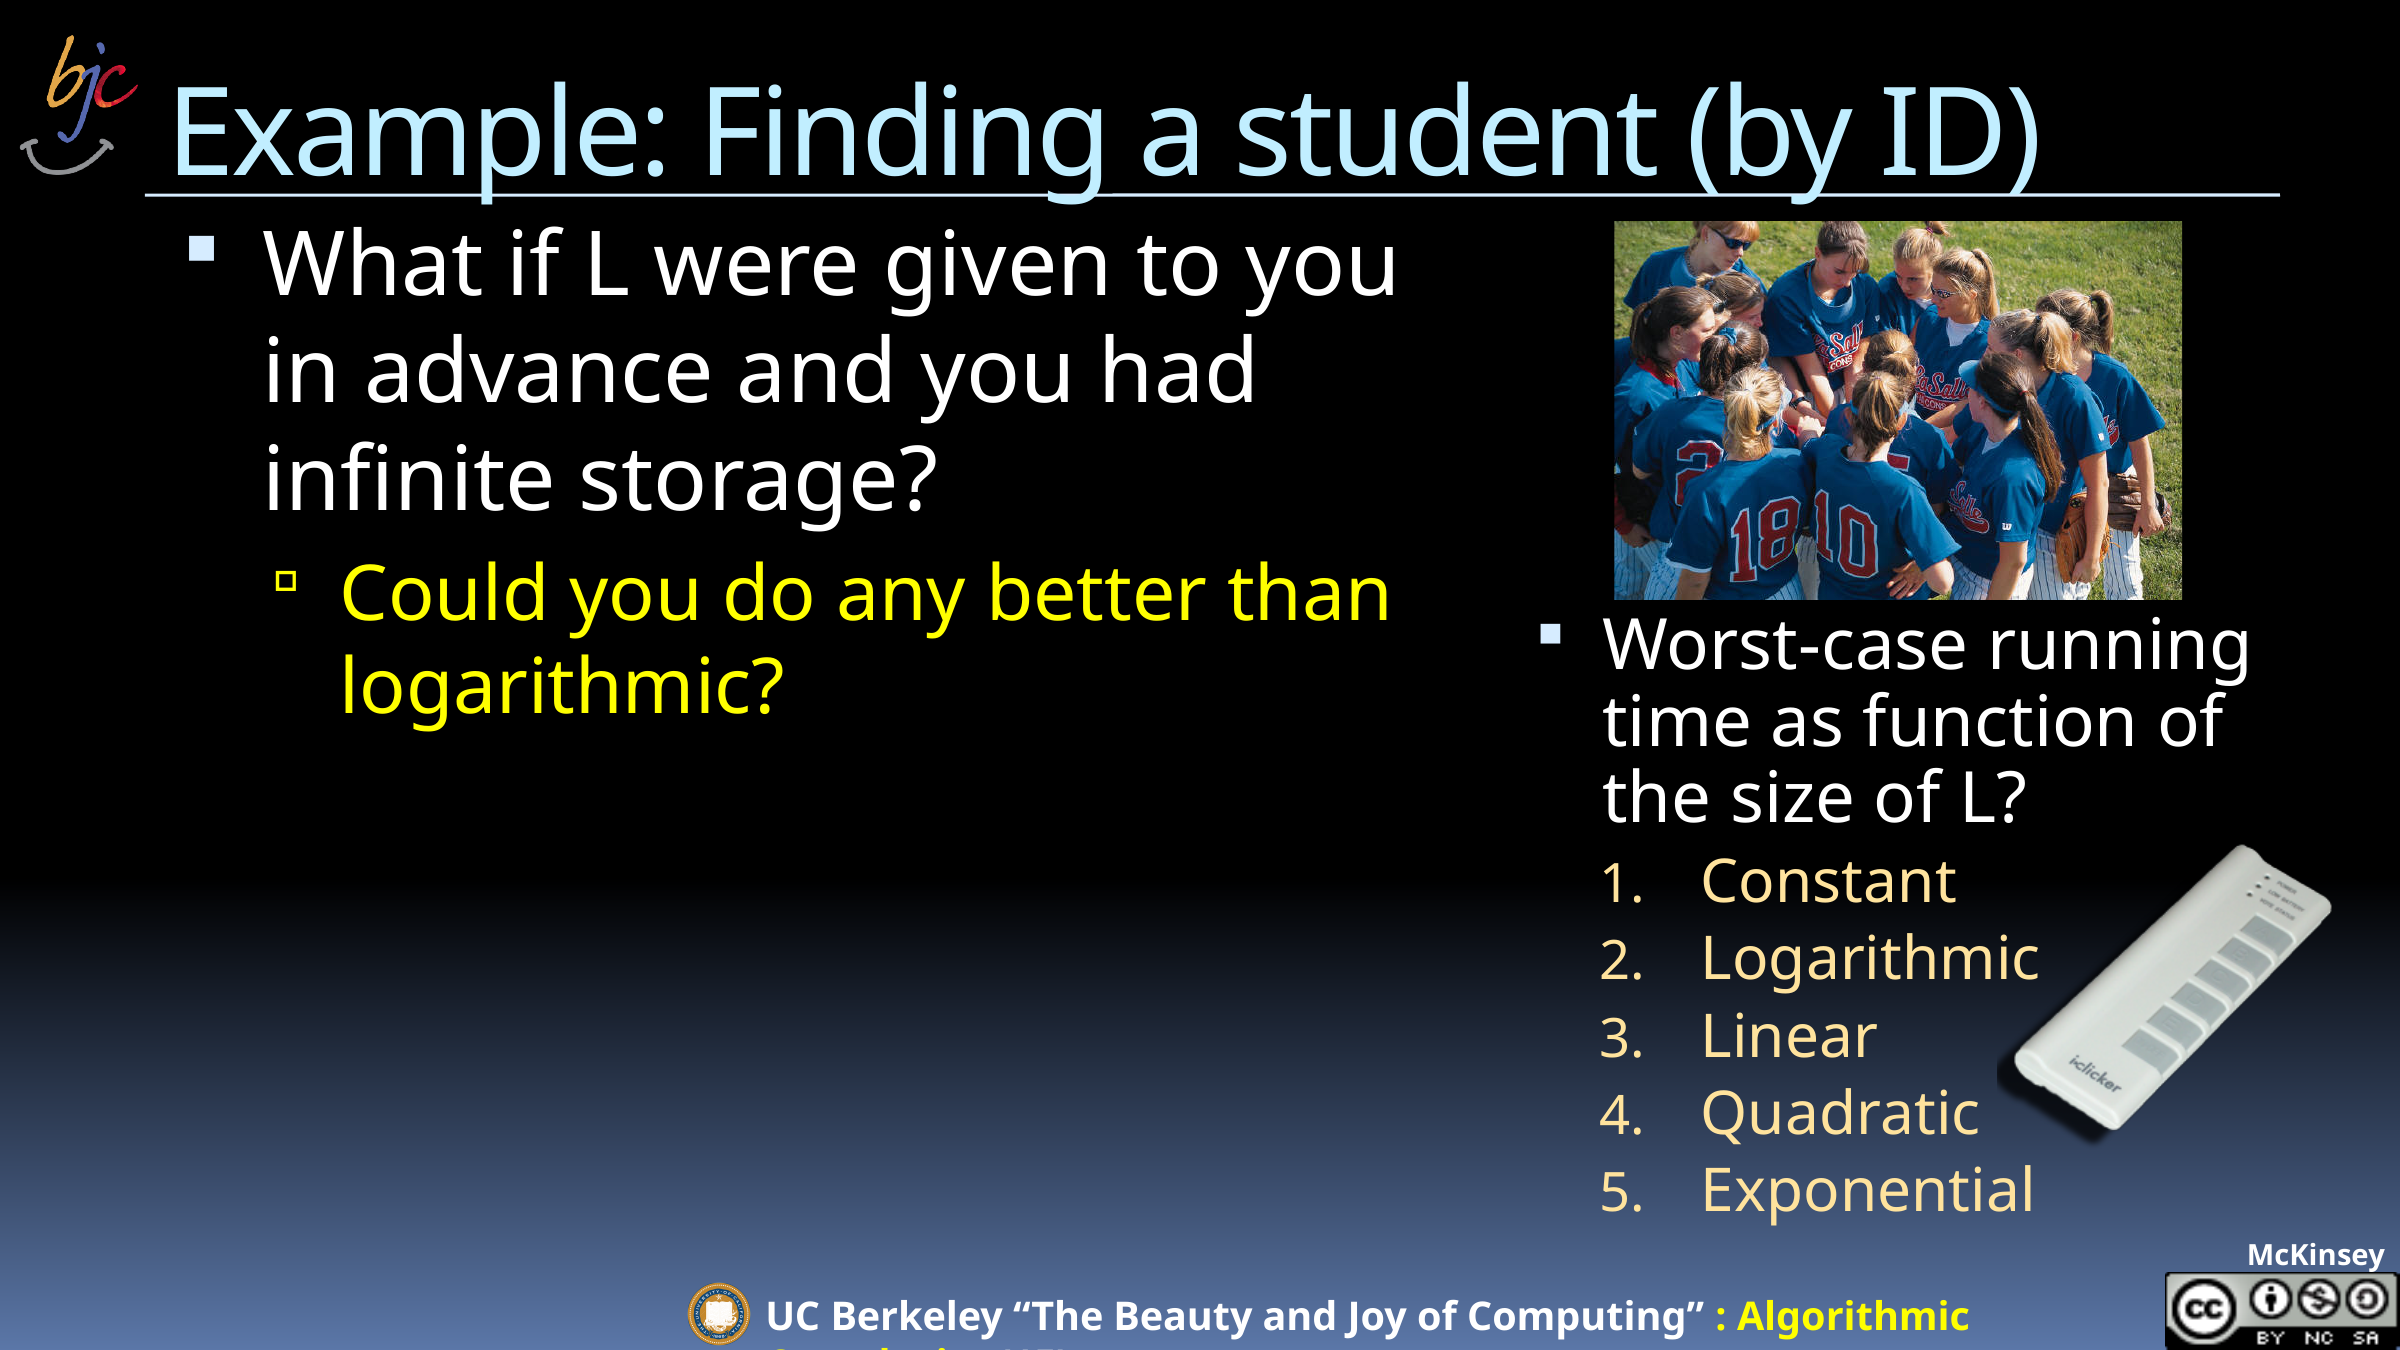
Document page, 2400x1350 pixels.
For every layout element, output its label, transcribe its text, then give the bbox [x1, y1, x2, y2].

picture [2165, 1272, 2400, 1350]
picture [687, 1282, 751, 1346]
picture [19, 35, 138, 175]
list What if L were given to you in advance and you had infinite storage? Could you do any better than logarithmic? [144, 194, 1424, 1240]
picture [1613, 221, 2183, 601]
picture [1996, 839, 2338, 1151]
title Example: Finding a student (by ID) [144, 41, 2288, 192]
picture [1646, 379, 1657, 387]
text_box Worst-case running time as function of the size of L? Constant Logarithmic Linear Quadratic Exponential [1503, 599, 2299, 1240]
